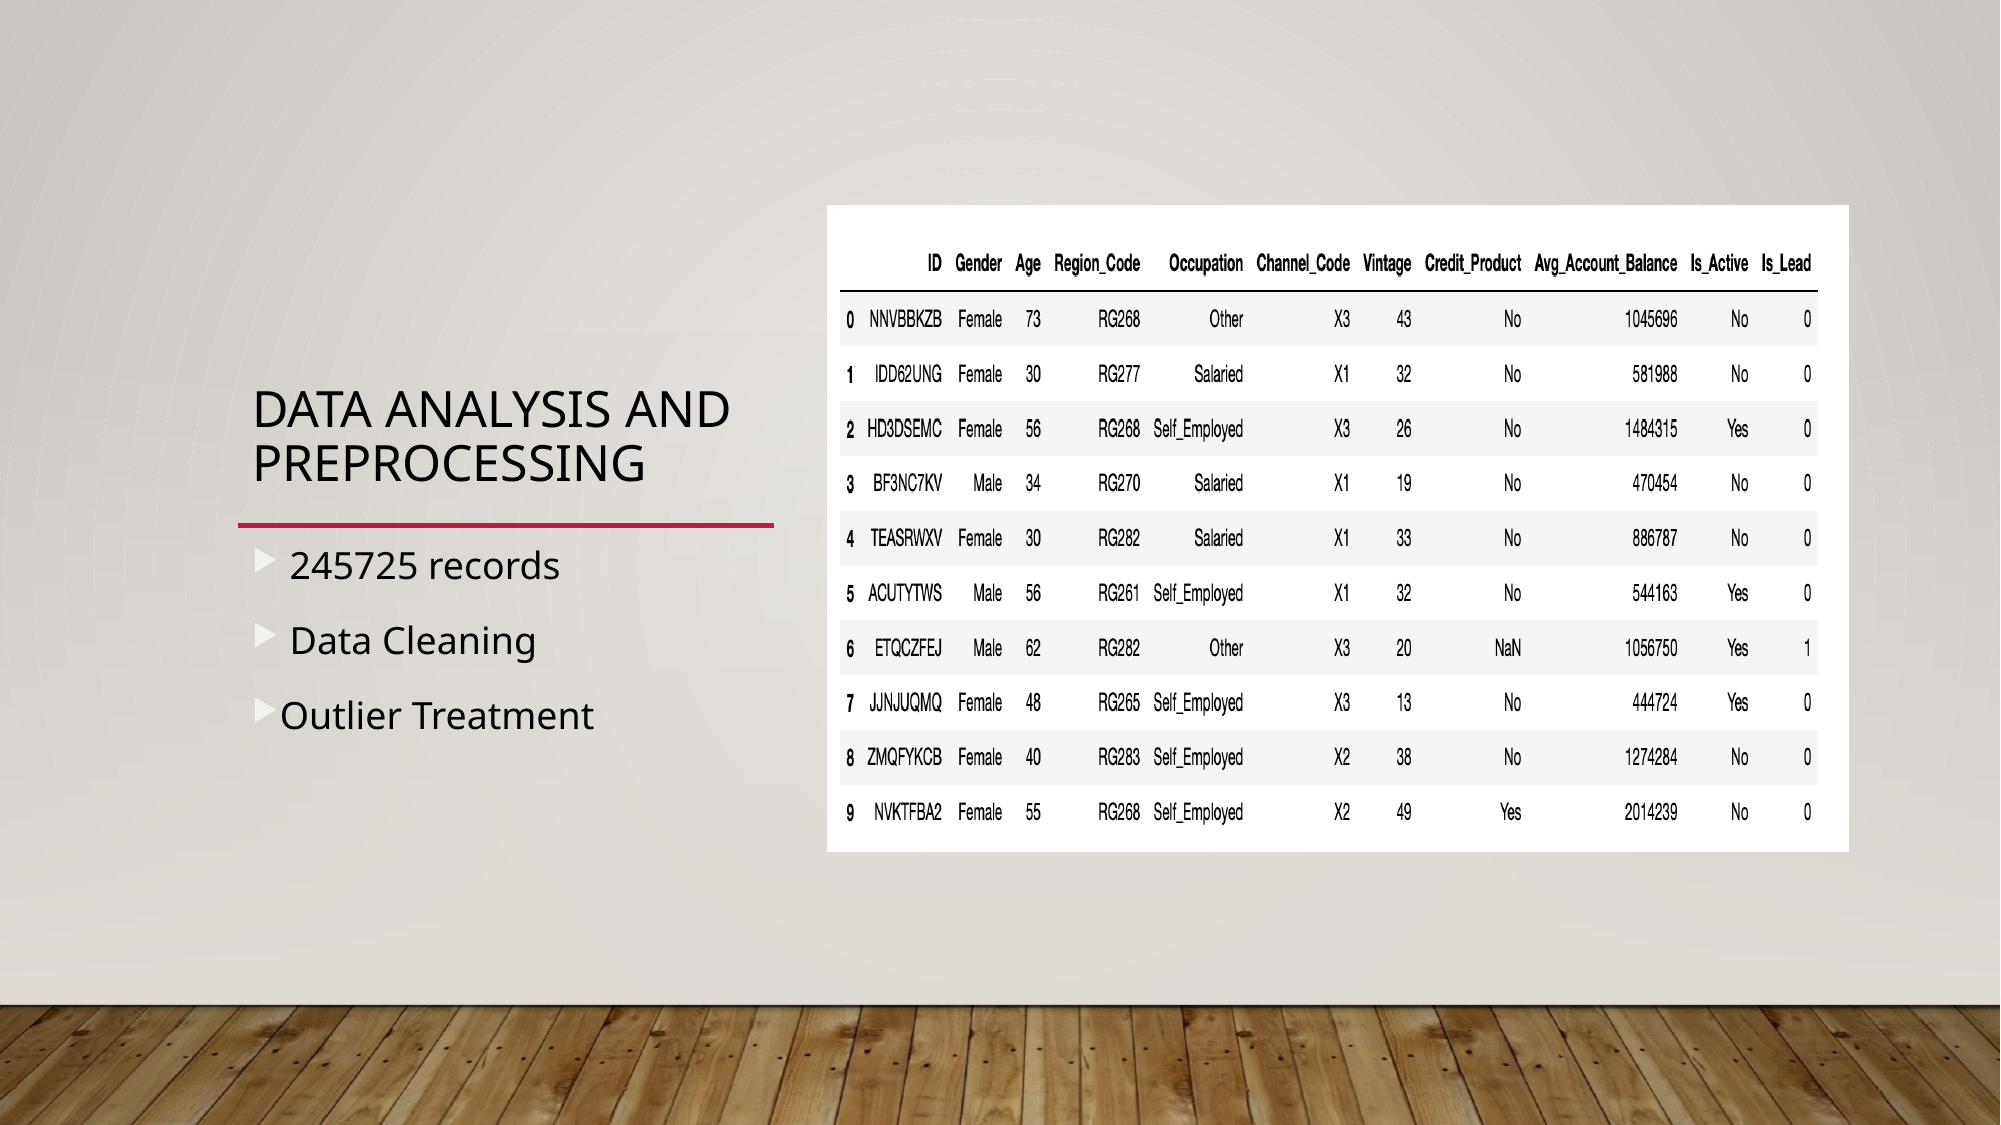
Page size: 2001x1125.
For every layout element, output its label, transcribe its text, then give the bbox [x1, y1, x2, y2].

picture [0, 1005, 2000, 1125]
list 245725 records Data Cleaning Outlier Treatment [236, 525, 775, 895]
title Data analysis and preprocessing [236, 131, 774, 500]
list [827, 204, 1849, 852]
